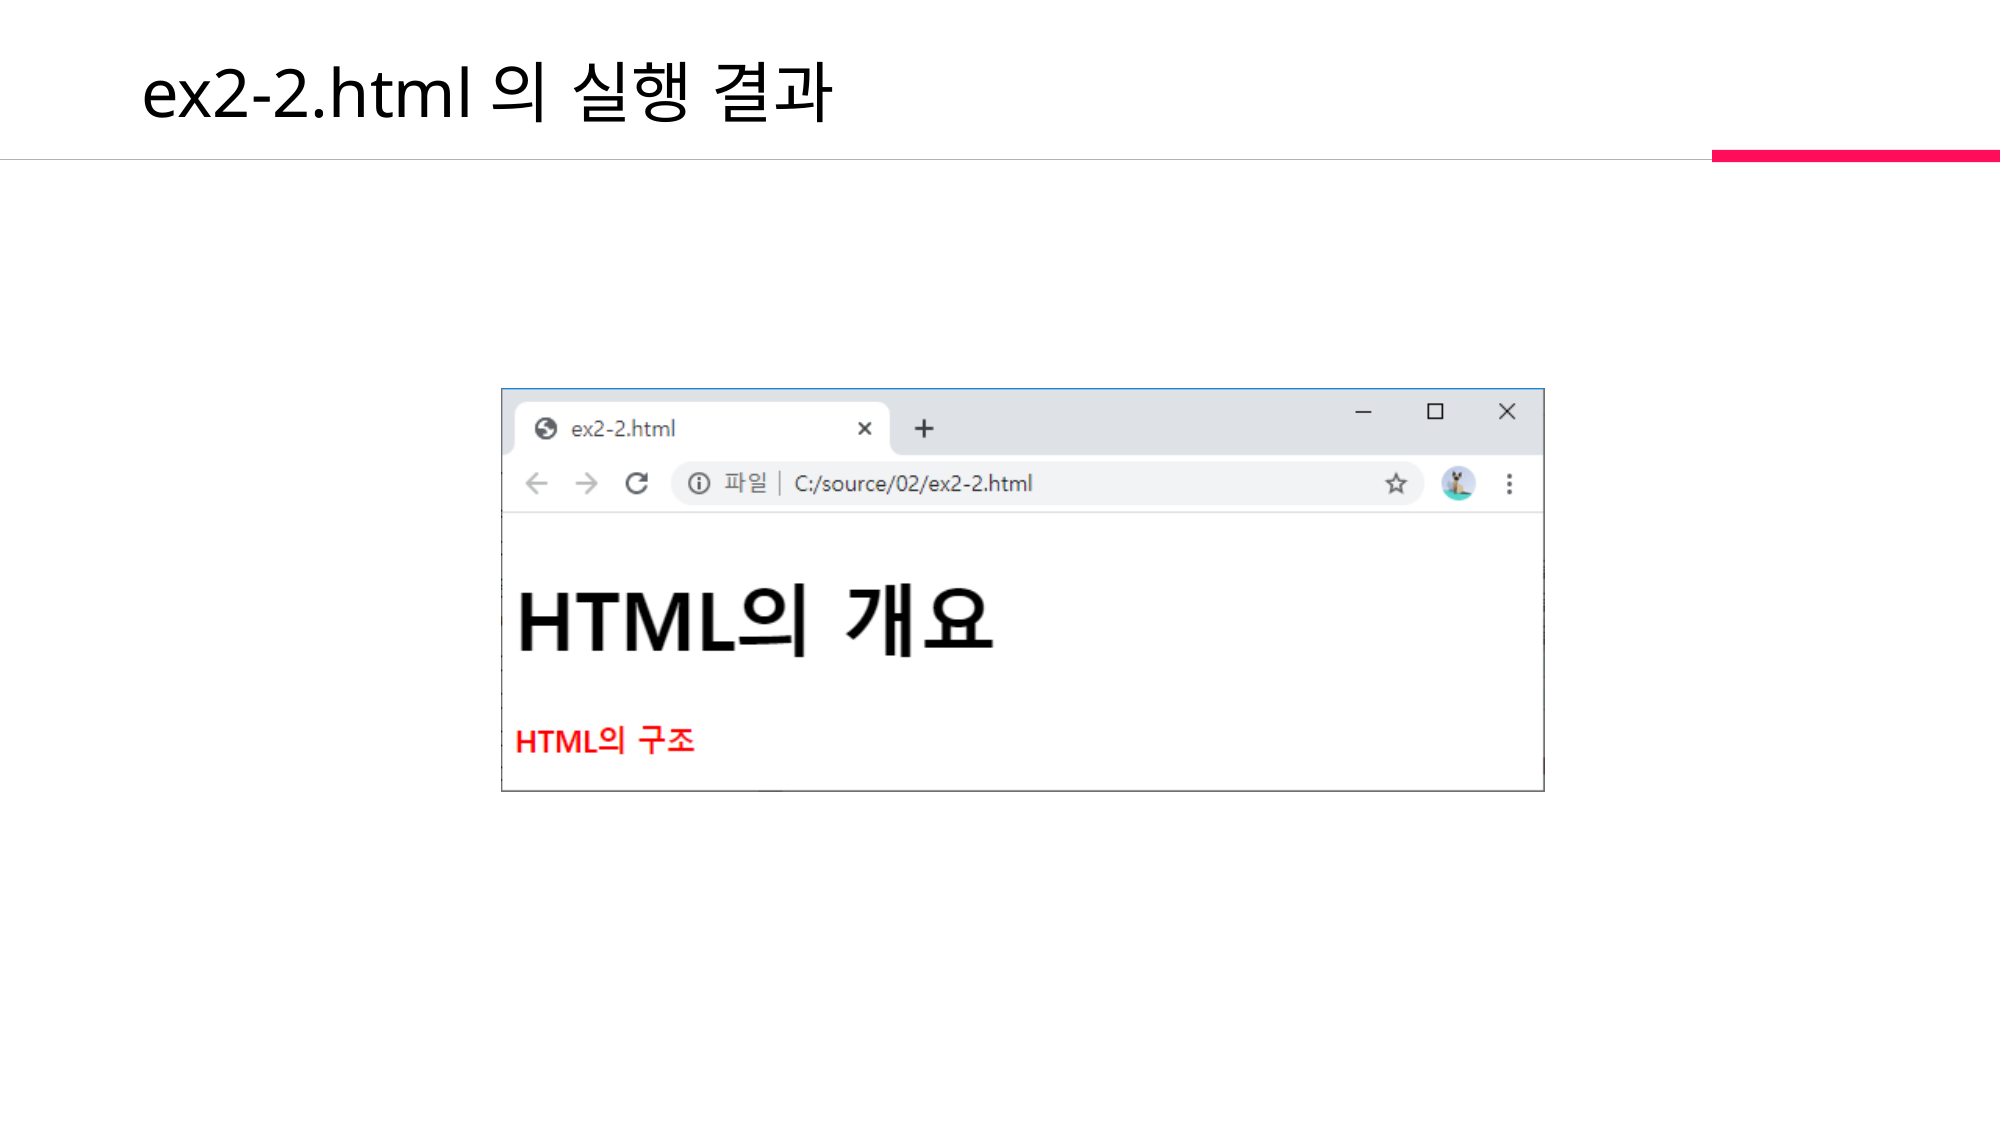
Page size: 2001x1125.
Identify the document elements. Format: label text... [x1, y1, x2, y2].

picture [500, 388, 1545, 792]
text_box [1711, 149, 2000, 159]
text_box ex2-2.html의 실행 결과 [126, 43, 1148, 139]
